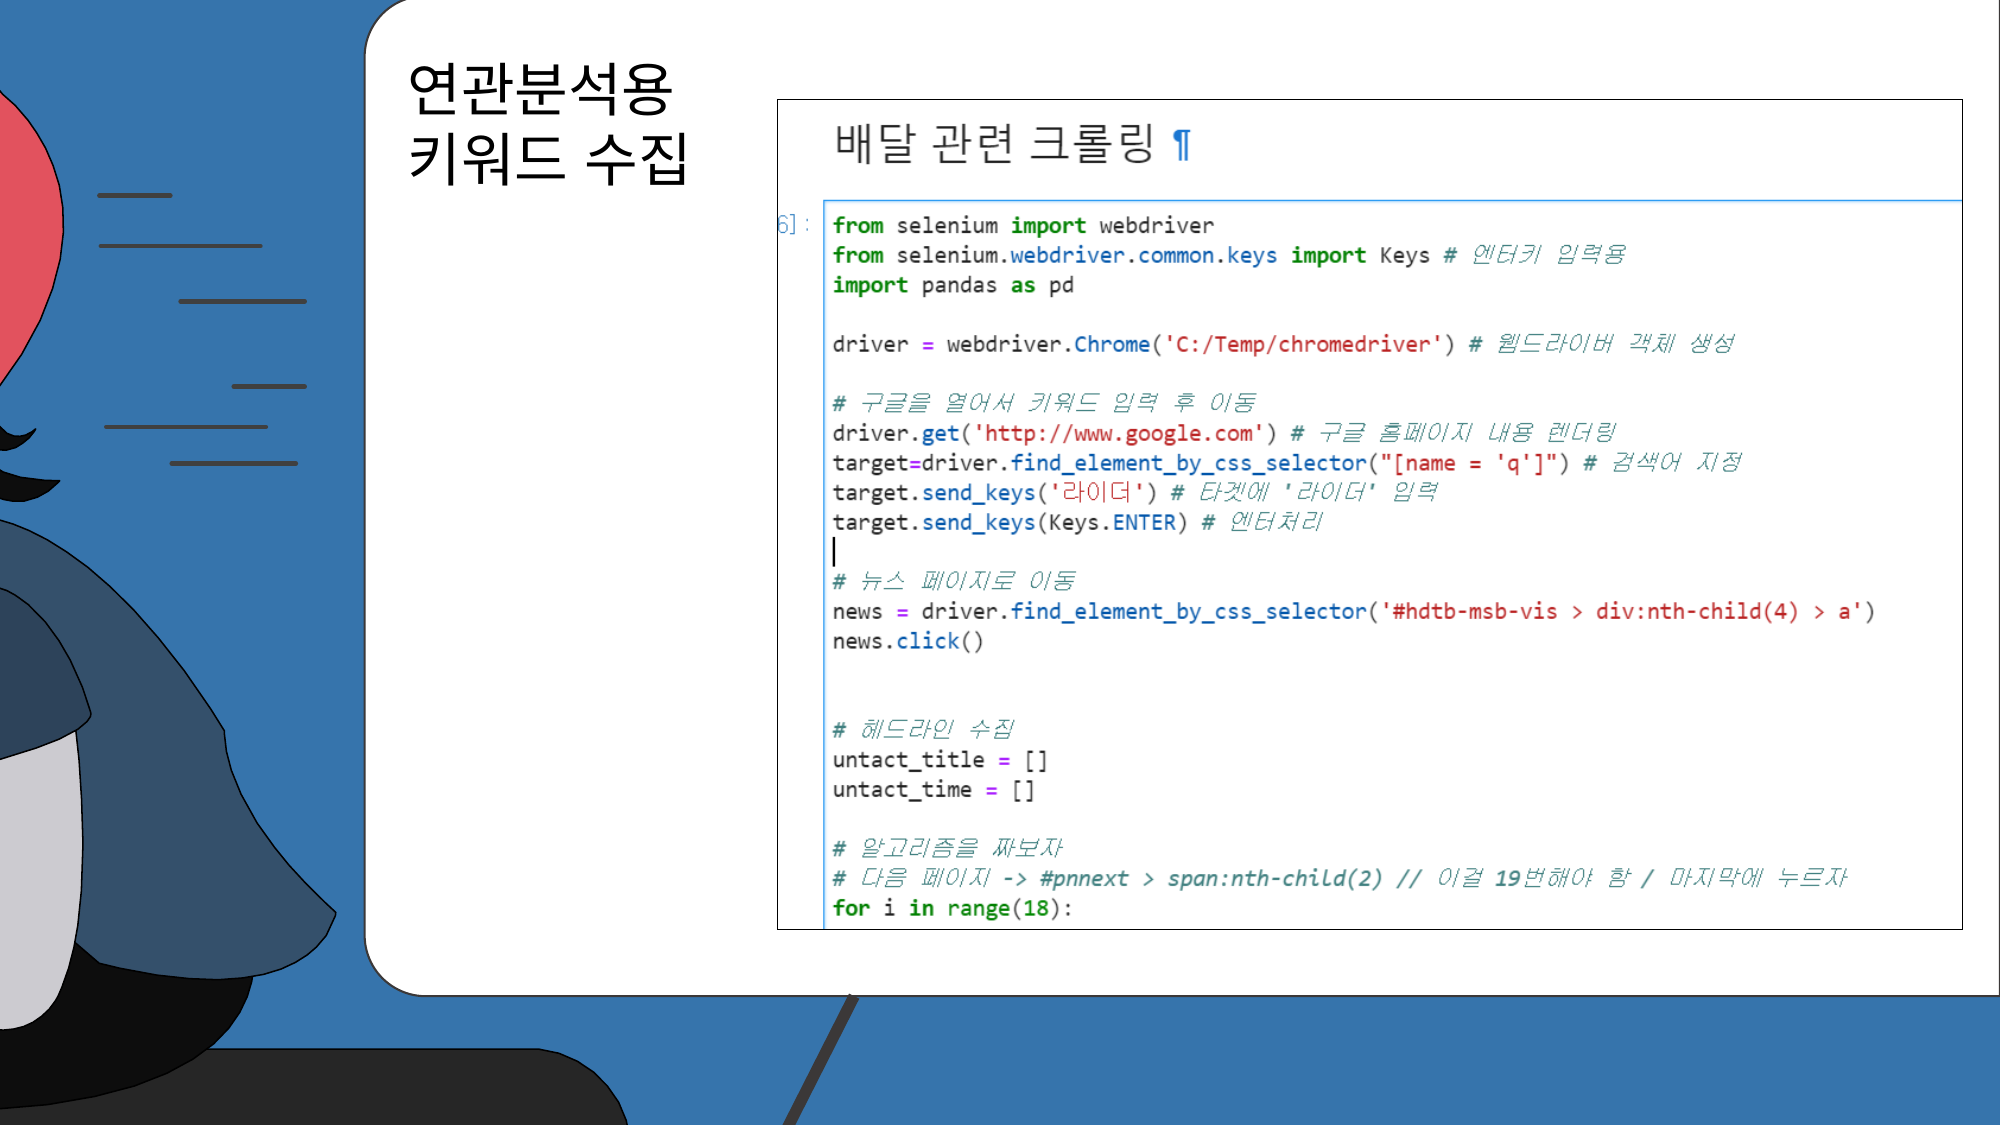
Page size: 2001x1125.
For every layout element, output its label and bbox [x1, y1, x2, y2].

picture [777, 99, 1963, 930]
text_box [372, 0, 2000, 998]
text_box [0, 25, 855, 1125]
